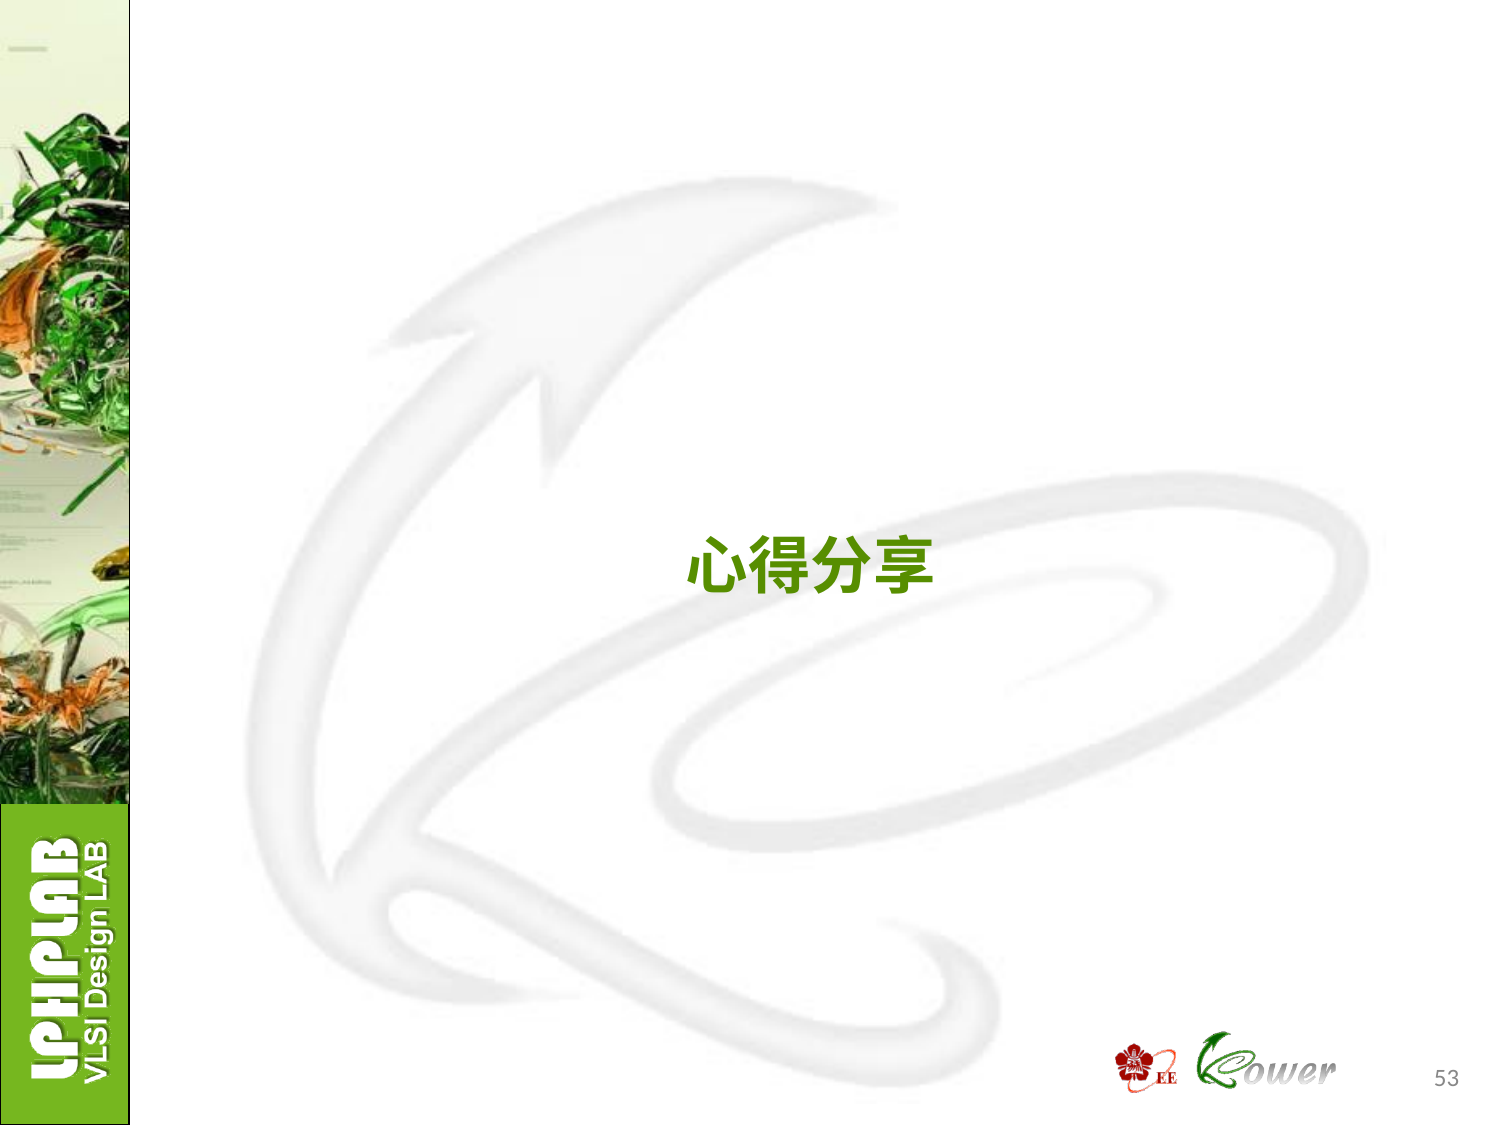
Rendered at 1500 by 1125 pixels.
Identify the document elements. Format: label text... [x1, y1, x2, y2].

picture [0, 0, 129, 804]
title 心得分享 [322, 523, 1298, 714]
picture [23, 834, 118, 1090]
slide_number 53 [1427, 1060, 1468, 1090]
picture [241, 170, 1387, 1104]
